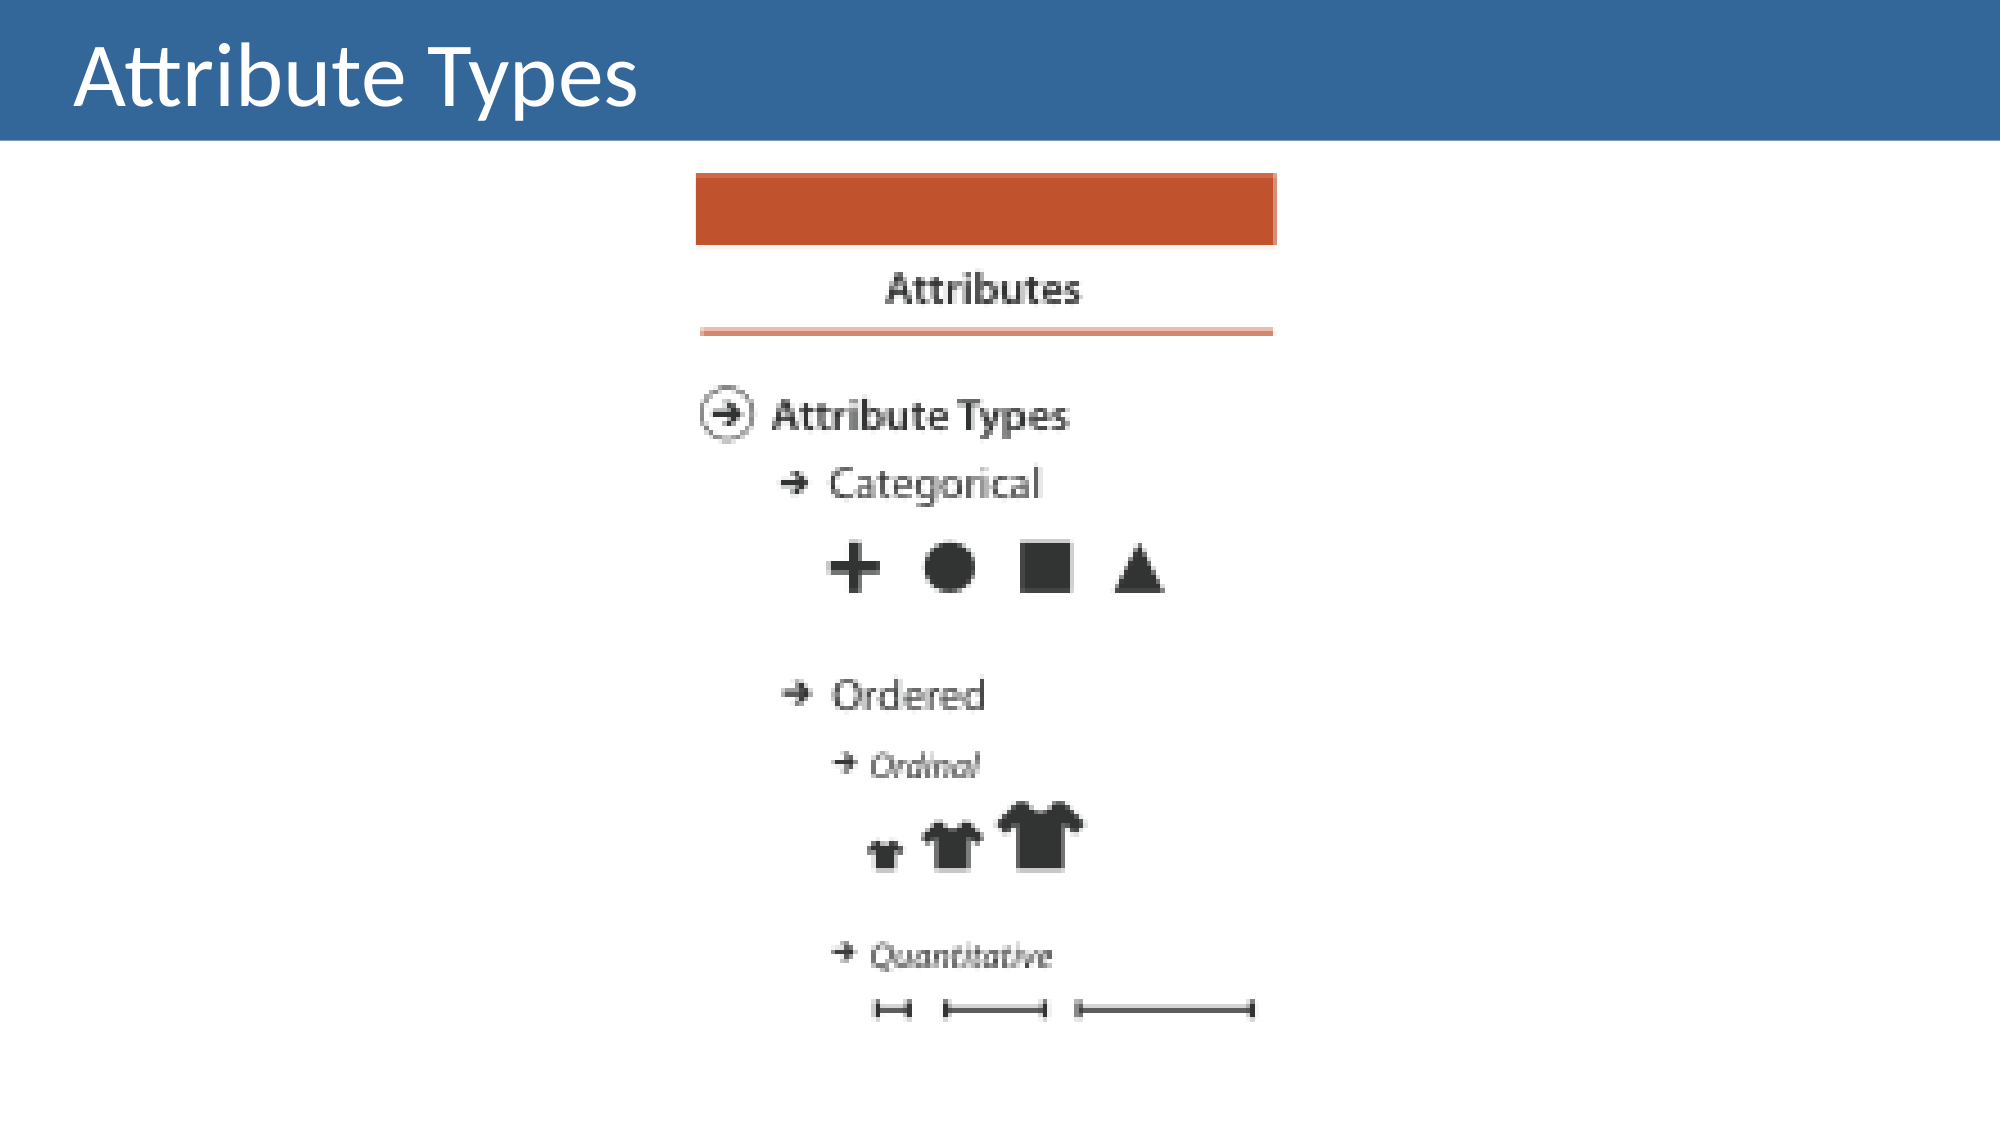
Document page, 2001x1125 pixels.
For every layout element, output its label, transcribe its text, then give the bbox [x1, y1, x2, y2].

title Attribute Types [0, 0, 2000, 141]
picture [695, 160, 1305, 1056]
